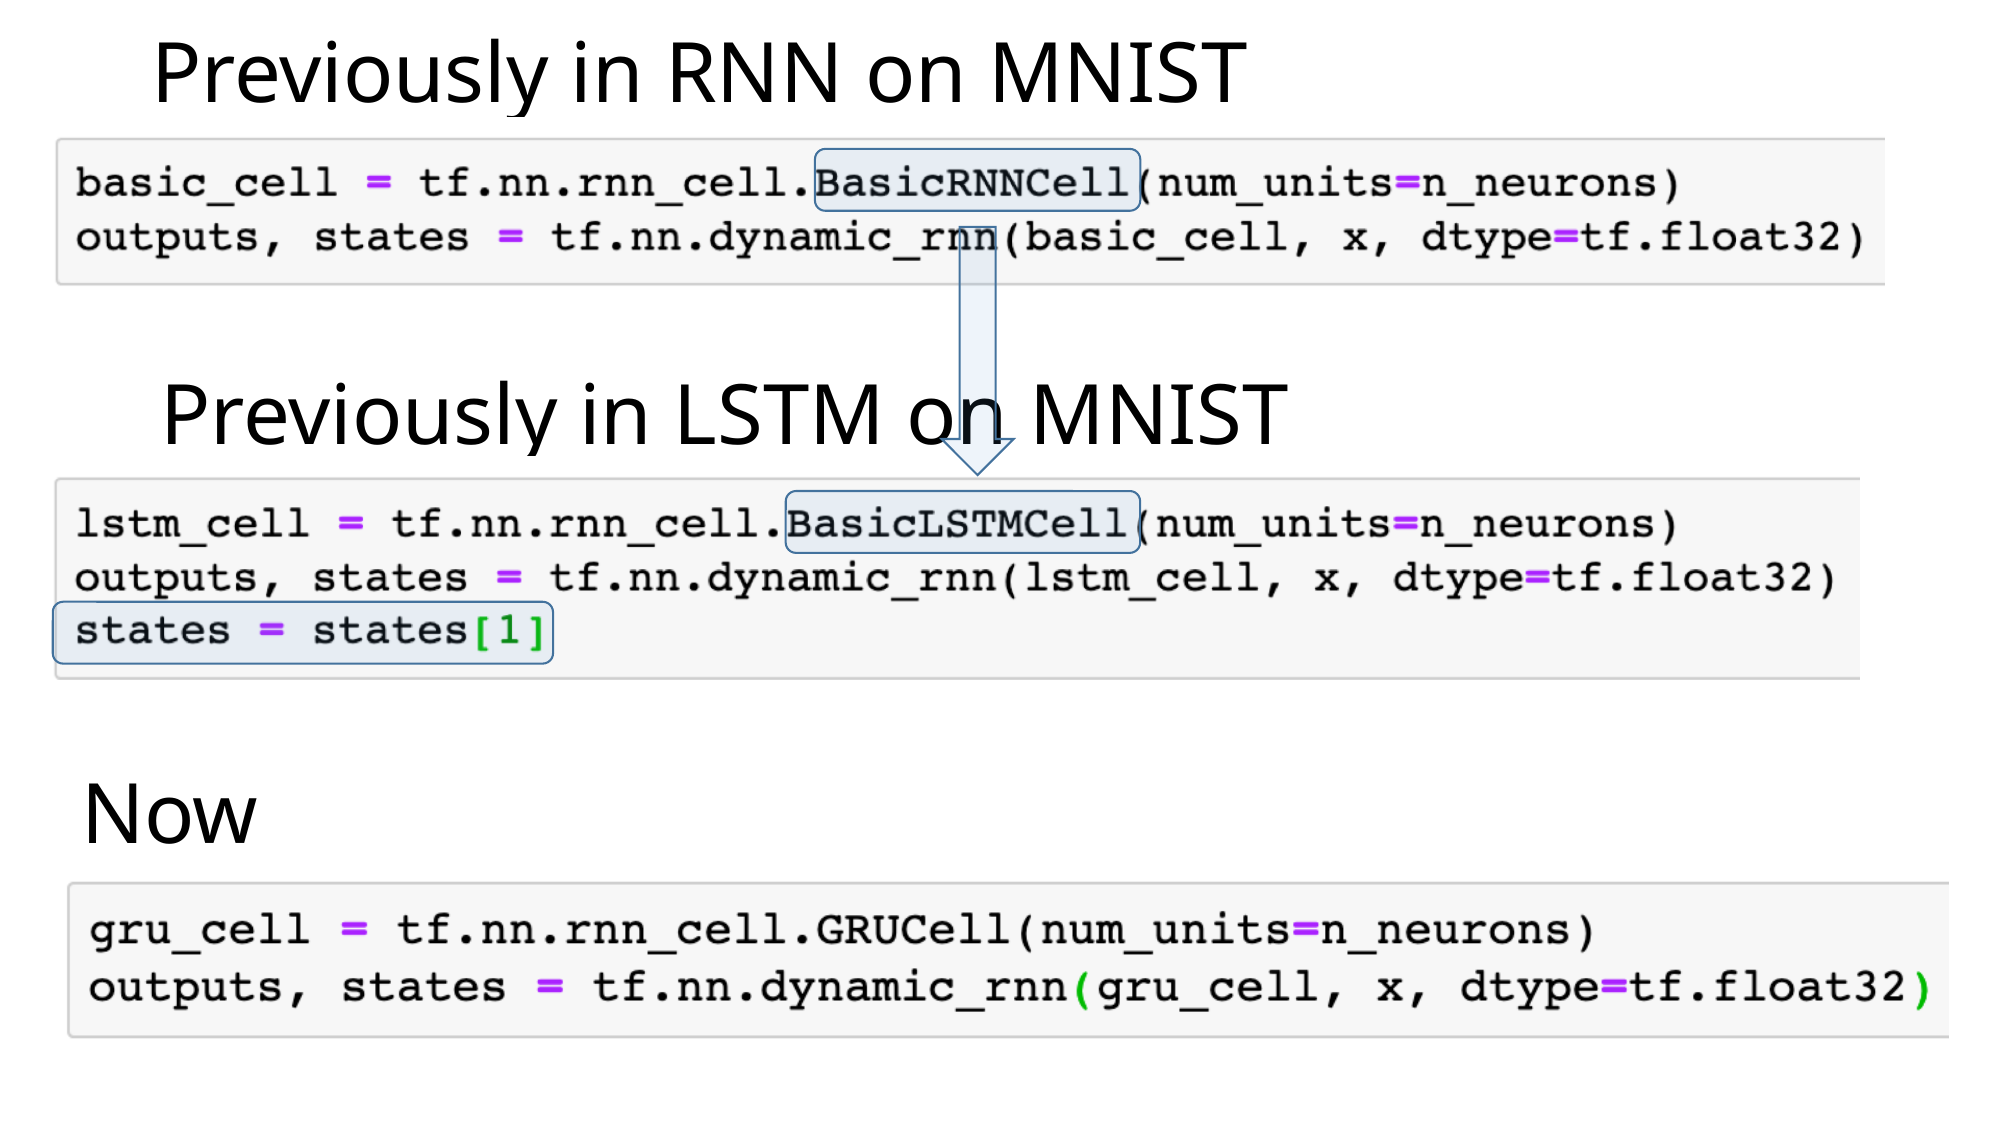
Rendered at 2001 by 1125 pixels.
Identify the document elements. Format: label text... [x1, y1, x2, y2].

text_box Previously in RNN on MNIST [136, 11, 1264, 117]
picture [36, 117, 1885, 306]
picture [36, 456, 1860, 703]
text_box [939, 306, 1017, 456]
text_box Now [66, 752, 274, 868]
text_box Previously in LSTM on MNIST [145, 353, 958, 456]
text_box Previously in LSTM on MNIST [997, 353, 1305, 456]
picture [52, 868, 1949, 1058]
